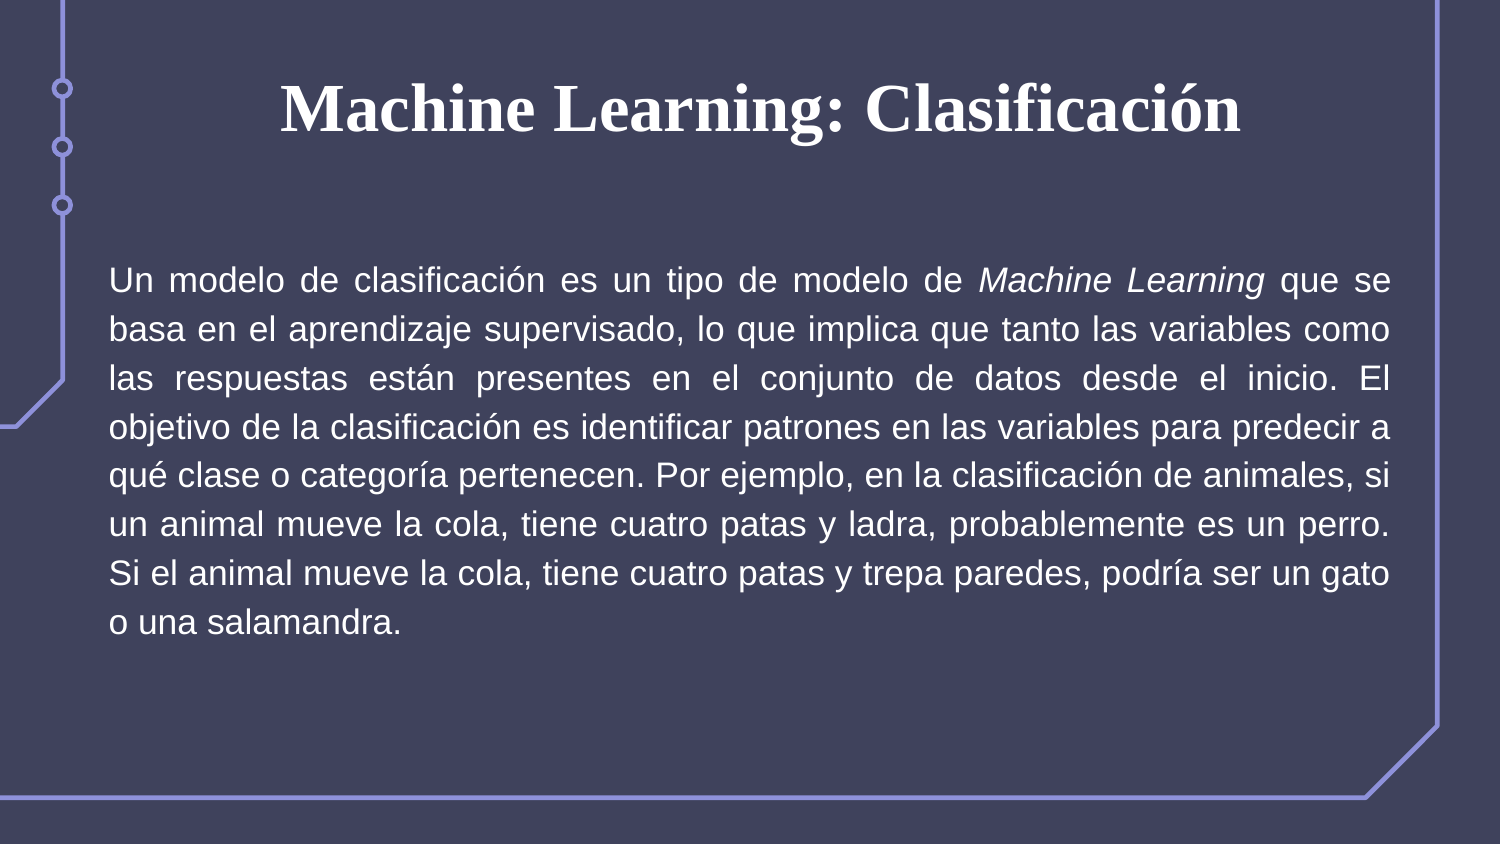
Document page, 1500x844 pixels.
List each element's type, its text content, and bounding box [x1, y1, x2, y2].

text_box Machine Learning: Clasificación [213, 35, 1260, 123]
text_box Un modelo de clasificación es un tipo de modelo de Machine Learning que se basa en el aprendizaje supervisado, lo que implica que tanto las variables como las respuestas están presentes en el conjunto de datos desde el inicio. El objetivo de la clasificación es identificar patrones en las variables para predecir a qué clase o categoría pertenecen. Por ejemplo, en la clasificación de animales, si un animal mueve la cola, tiene cuatro patas y ladra, probablemente es un perro. Si el animal mueve la cola, tiene cuatro patas y trepa paredes, podría ser un gato o una salamandra. [93, 165, 1407, 764]
